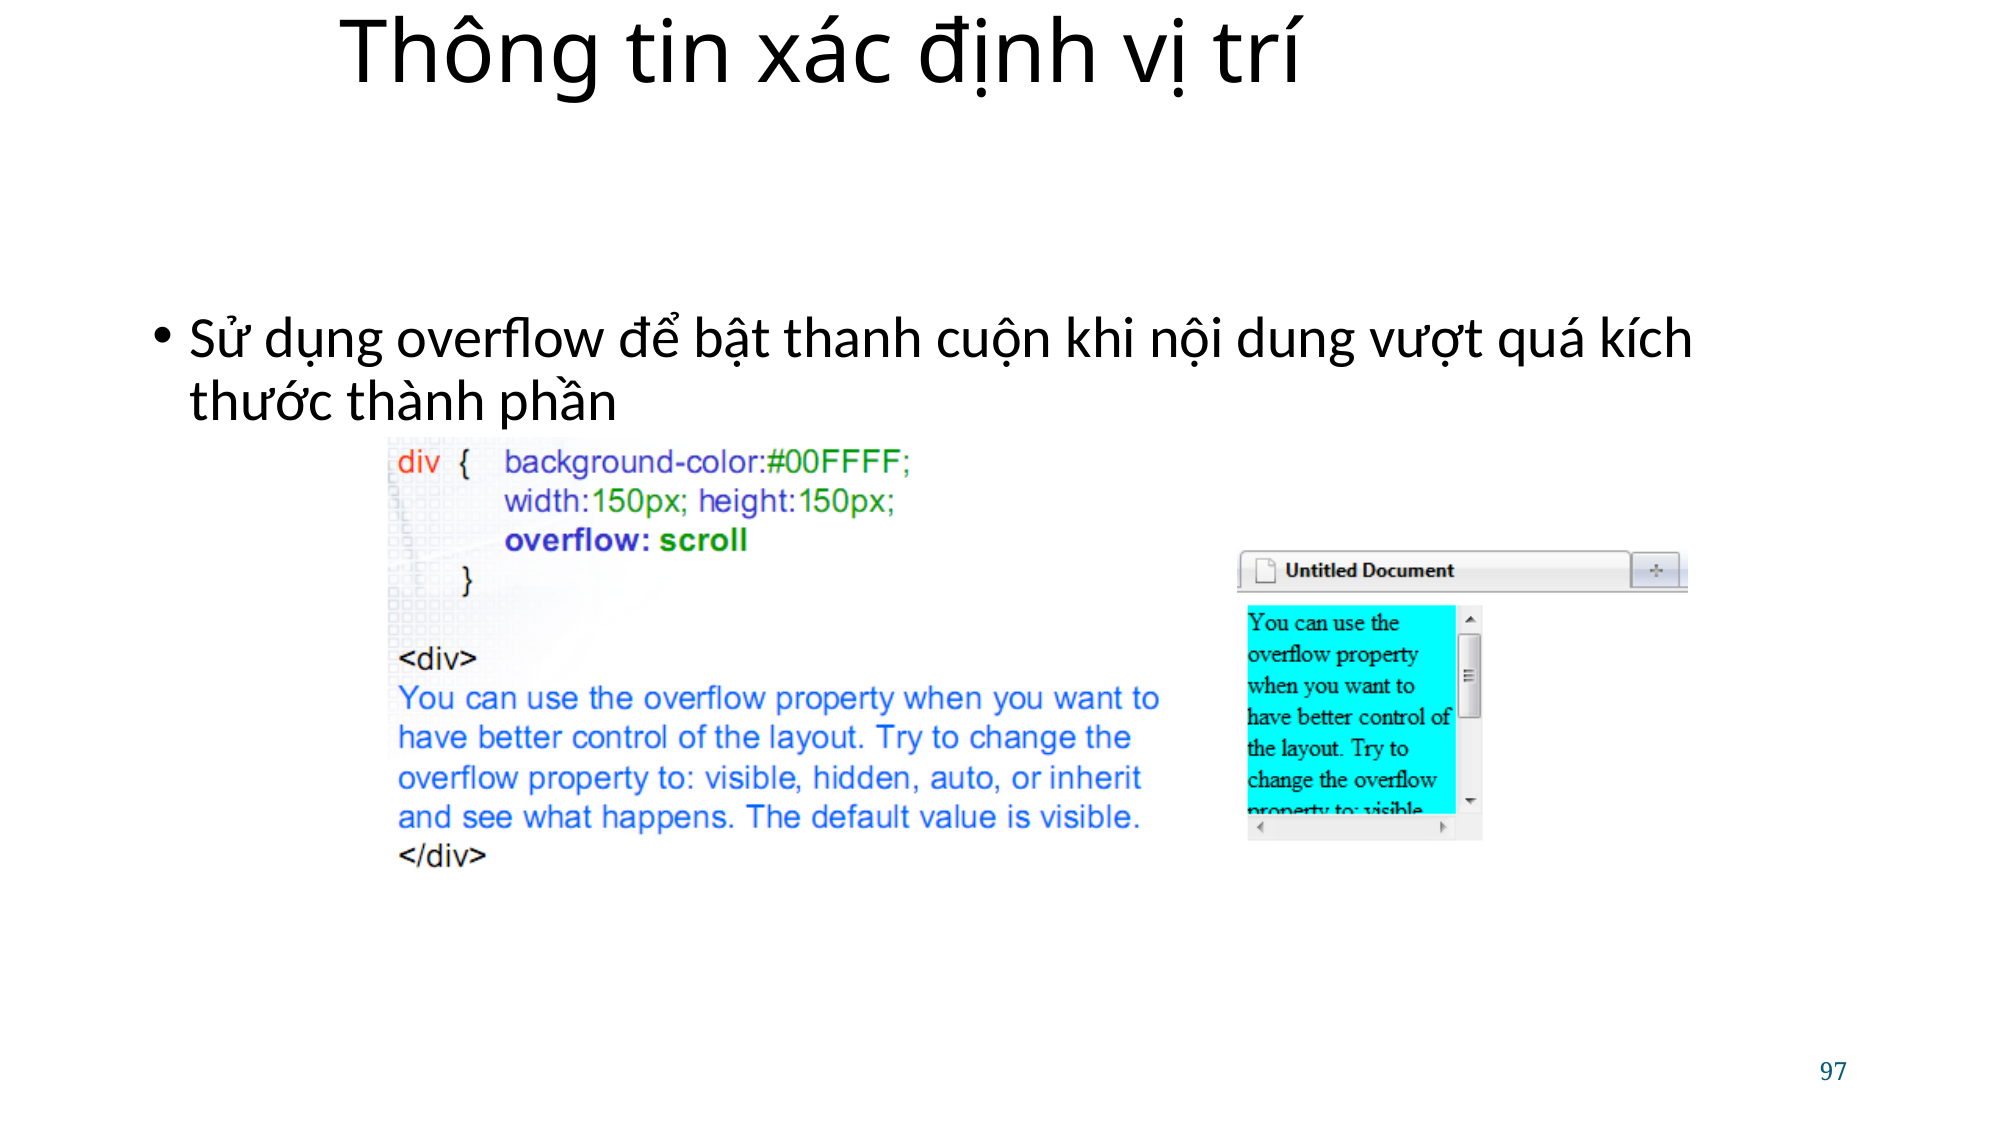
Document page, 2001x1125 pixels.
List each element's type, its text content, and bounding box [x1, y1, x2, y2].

picture [387, 437, 1165, 875]
title Thông tin xác định vị trí [324, 0, 1713, 110]
picture [1237, 549, 1688, 855]
slide_number 97 [1412, 1042, 1863, 1103]
list Sử dụng overflow để bật thanh cuộn khi nội dung vượt quá kích thước thành phần [137, 299, 1863, 1014]
